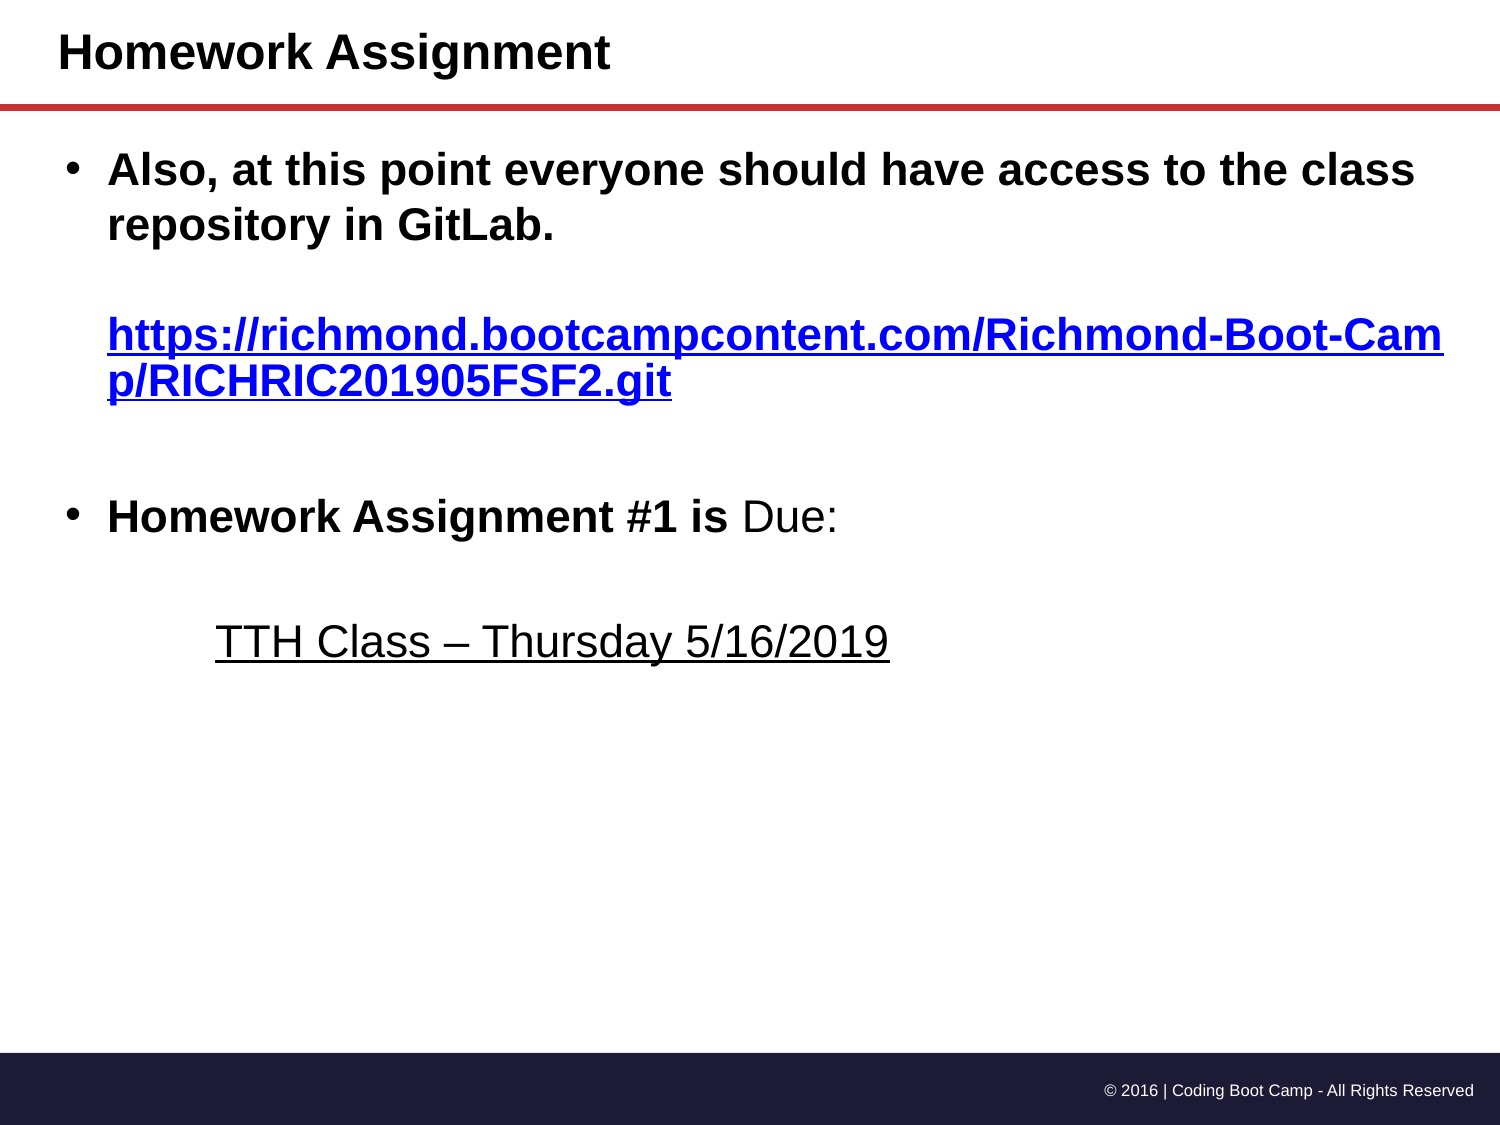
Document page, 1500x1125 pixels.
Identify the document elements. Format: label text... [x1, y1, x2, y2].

title Homework Assignment [49, 0, 948, 108]
text_box Also, at this point everyone should have access to the class repository in GitLab. https://richmond.bootcampcontent.com/Richmond-Boot-Camp/RICHRIC201905FSF2.git Homework Assignment #1 is Due: TTH Class – Thursday 5/16/2019 [49, 124, 1484, 636]
